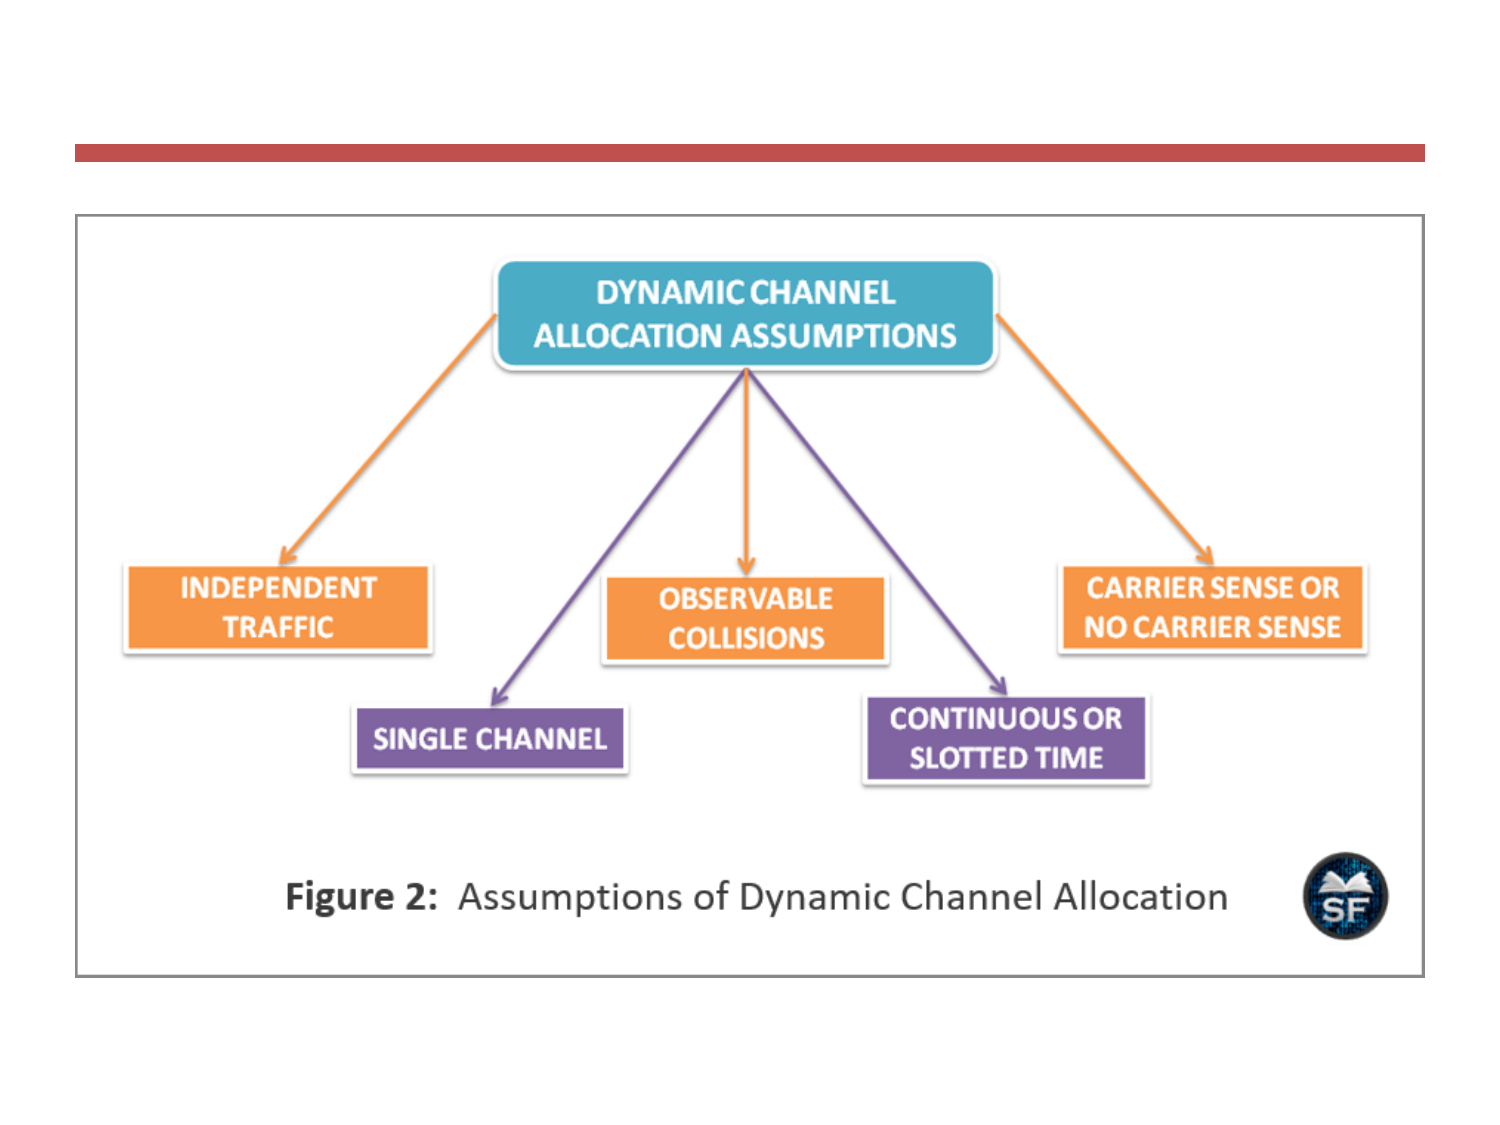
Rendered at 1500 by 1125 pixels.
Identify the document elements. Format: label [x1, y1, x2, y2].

list [74, 214, 1426, 978]
